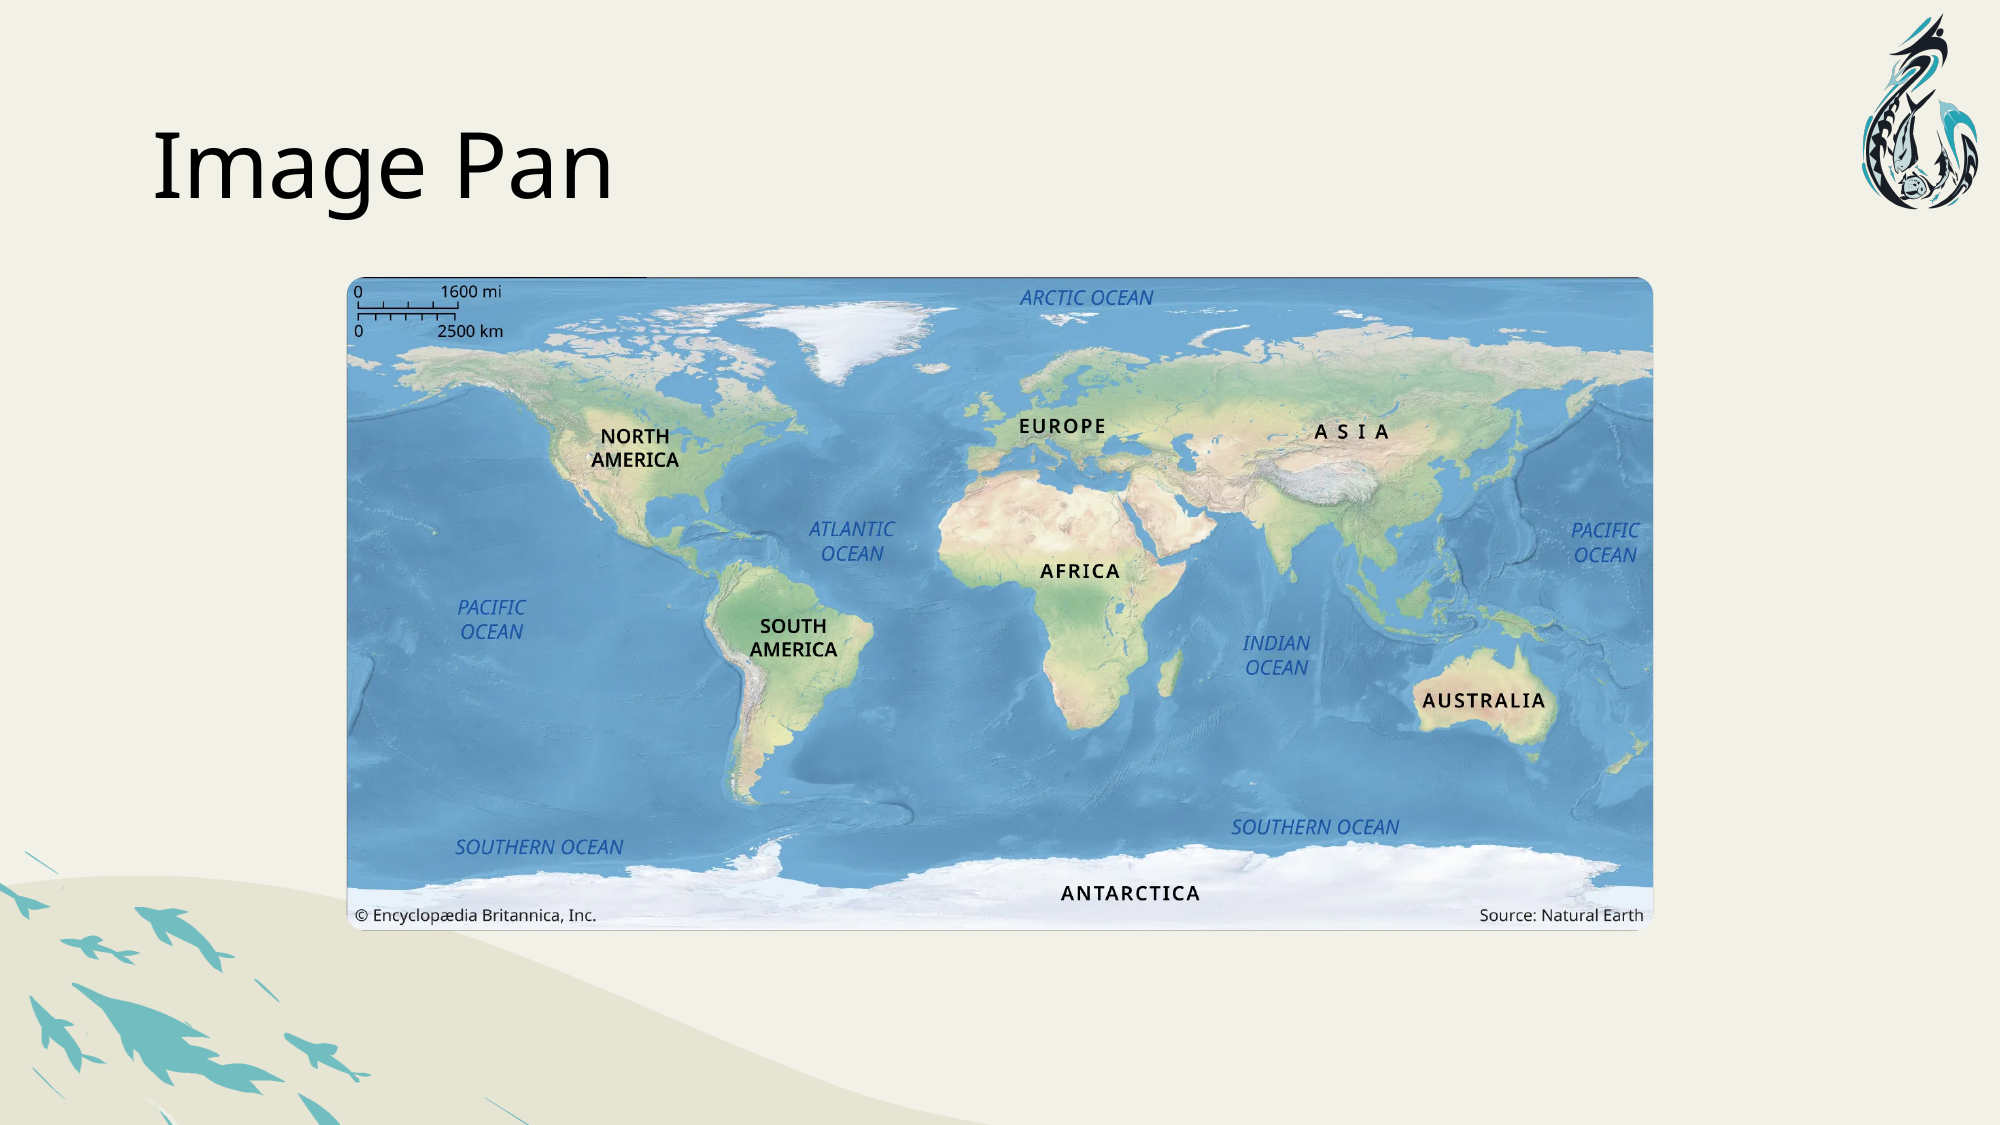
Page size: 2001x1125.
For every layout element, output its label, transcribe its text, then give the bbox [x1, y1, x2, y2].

title Image Pan [137, 59, 1863, 278]
picture [0, 276, 1654, 1125]
picture [1851, 13, 1985, 214]
